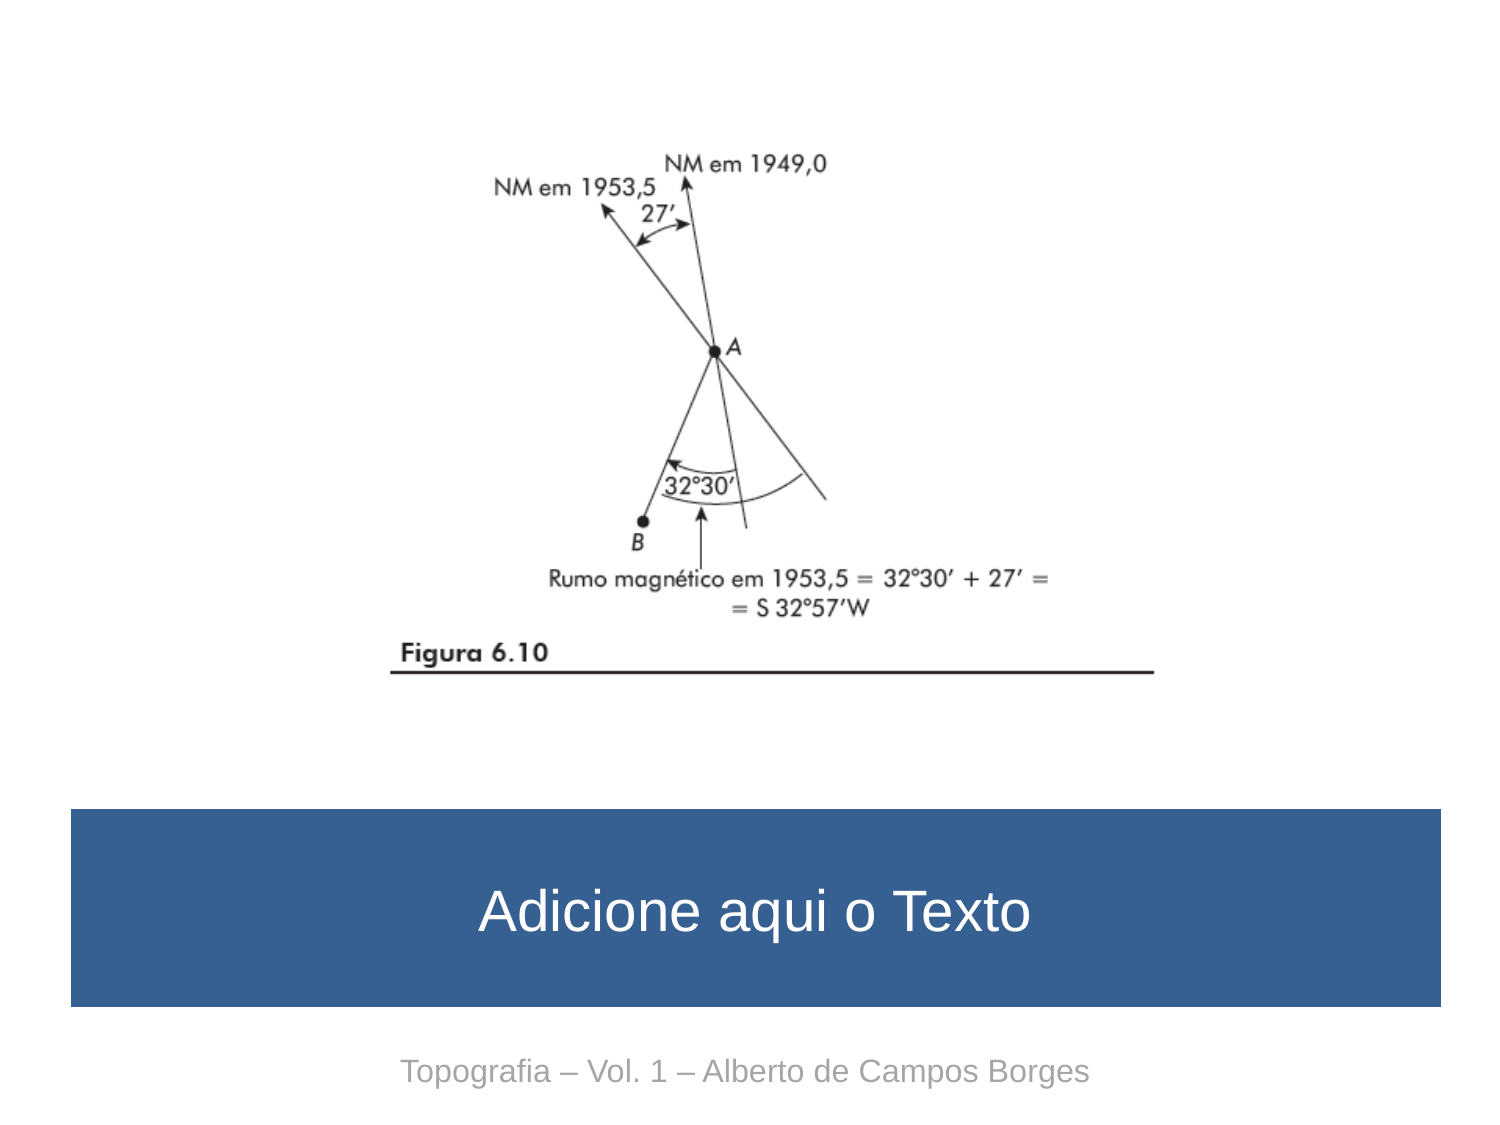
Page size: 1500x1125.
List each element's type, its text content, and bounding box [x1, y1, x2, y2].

footer Topografia – Vol. 1 – Alberto de Campos Borges [0, 1042, 1500, 1103]
text_box Adicione aqui o Texto [70, 808, 1442, 1008]
picture [342, 125, 1170, 690]
